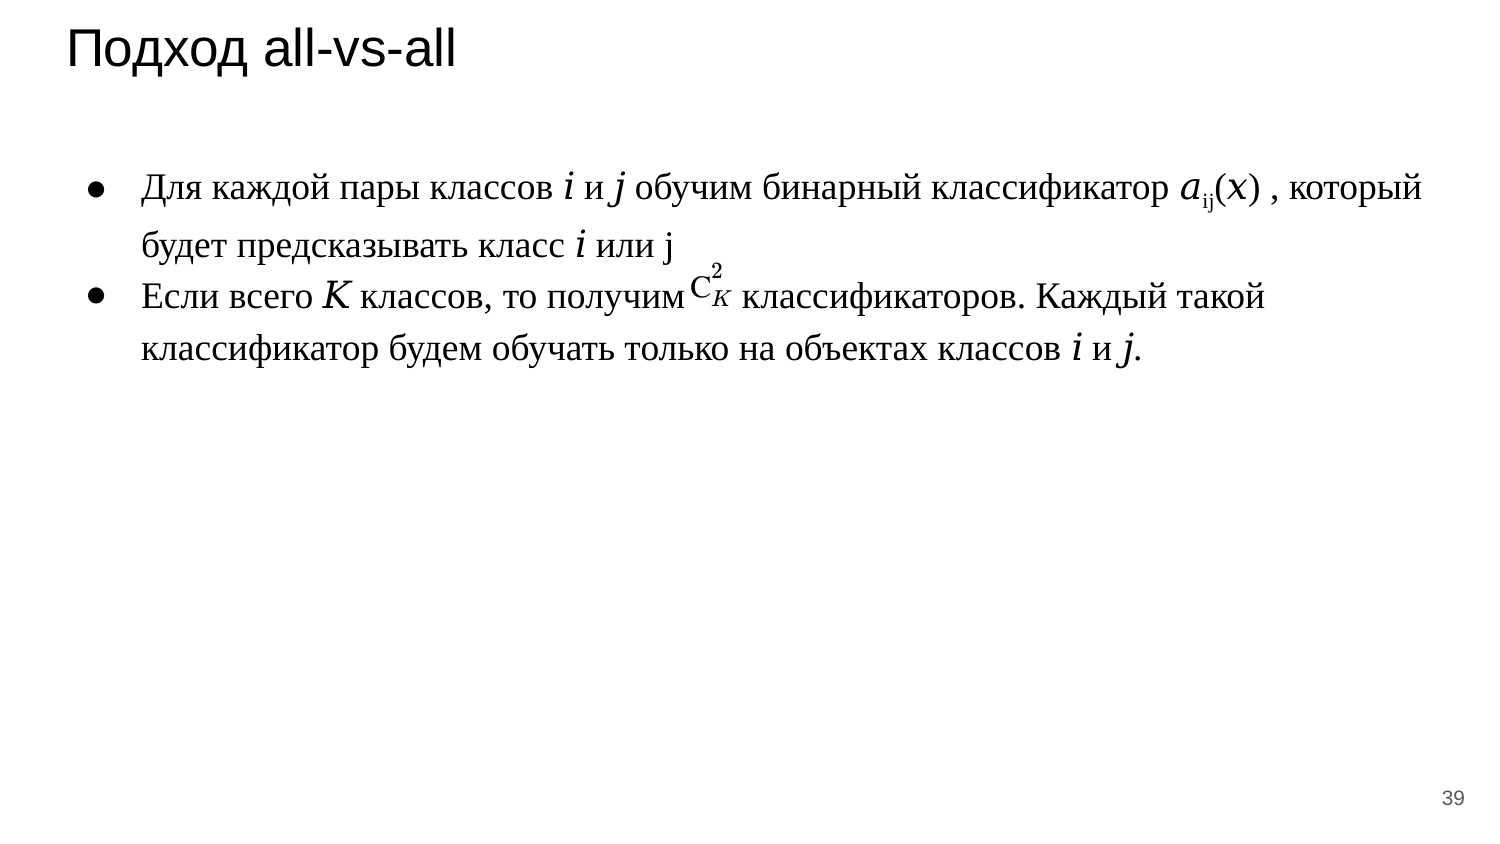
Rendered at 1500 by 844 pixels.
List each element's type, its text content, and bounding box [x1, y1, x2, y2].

picture [690, 260, 735, 309]
title Подход all-vs-all [51, 0, 1449, 92]
slide_number ‹#› [1389, 764, 1480, 830]
list Для каждой пары классов 𝑖 и 𝑗 обучим бинарный классификатор 𝑎ij(𝑥) , который будет предсказывать класс 𝑖 или j Если всего 𝐾 классов, то получим классификаторов. Каждый такой классификатор будем обучать только на объектах классов 𝑖 и 𝑗. [51, 139, 1449, 700]
